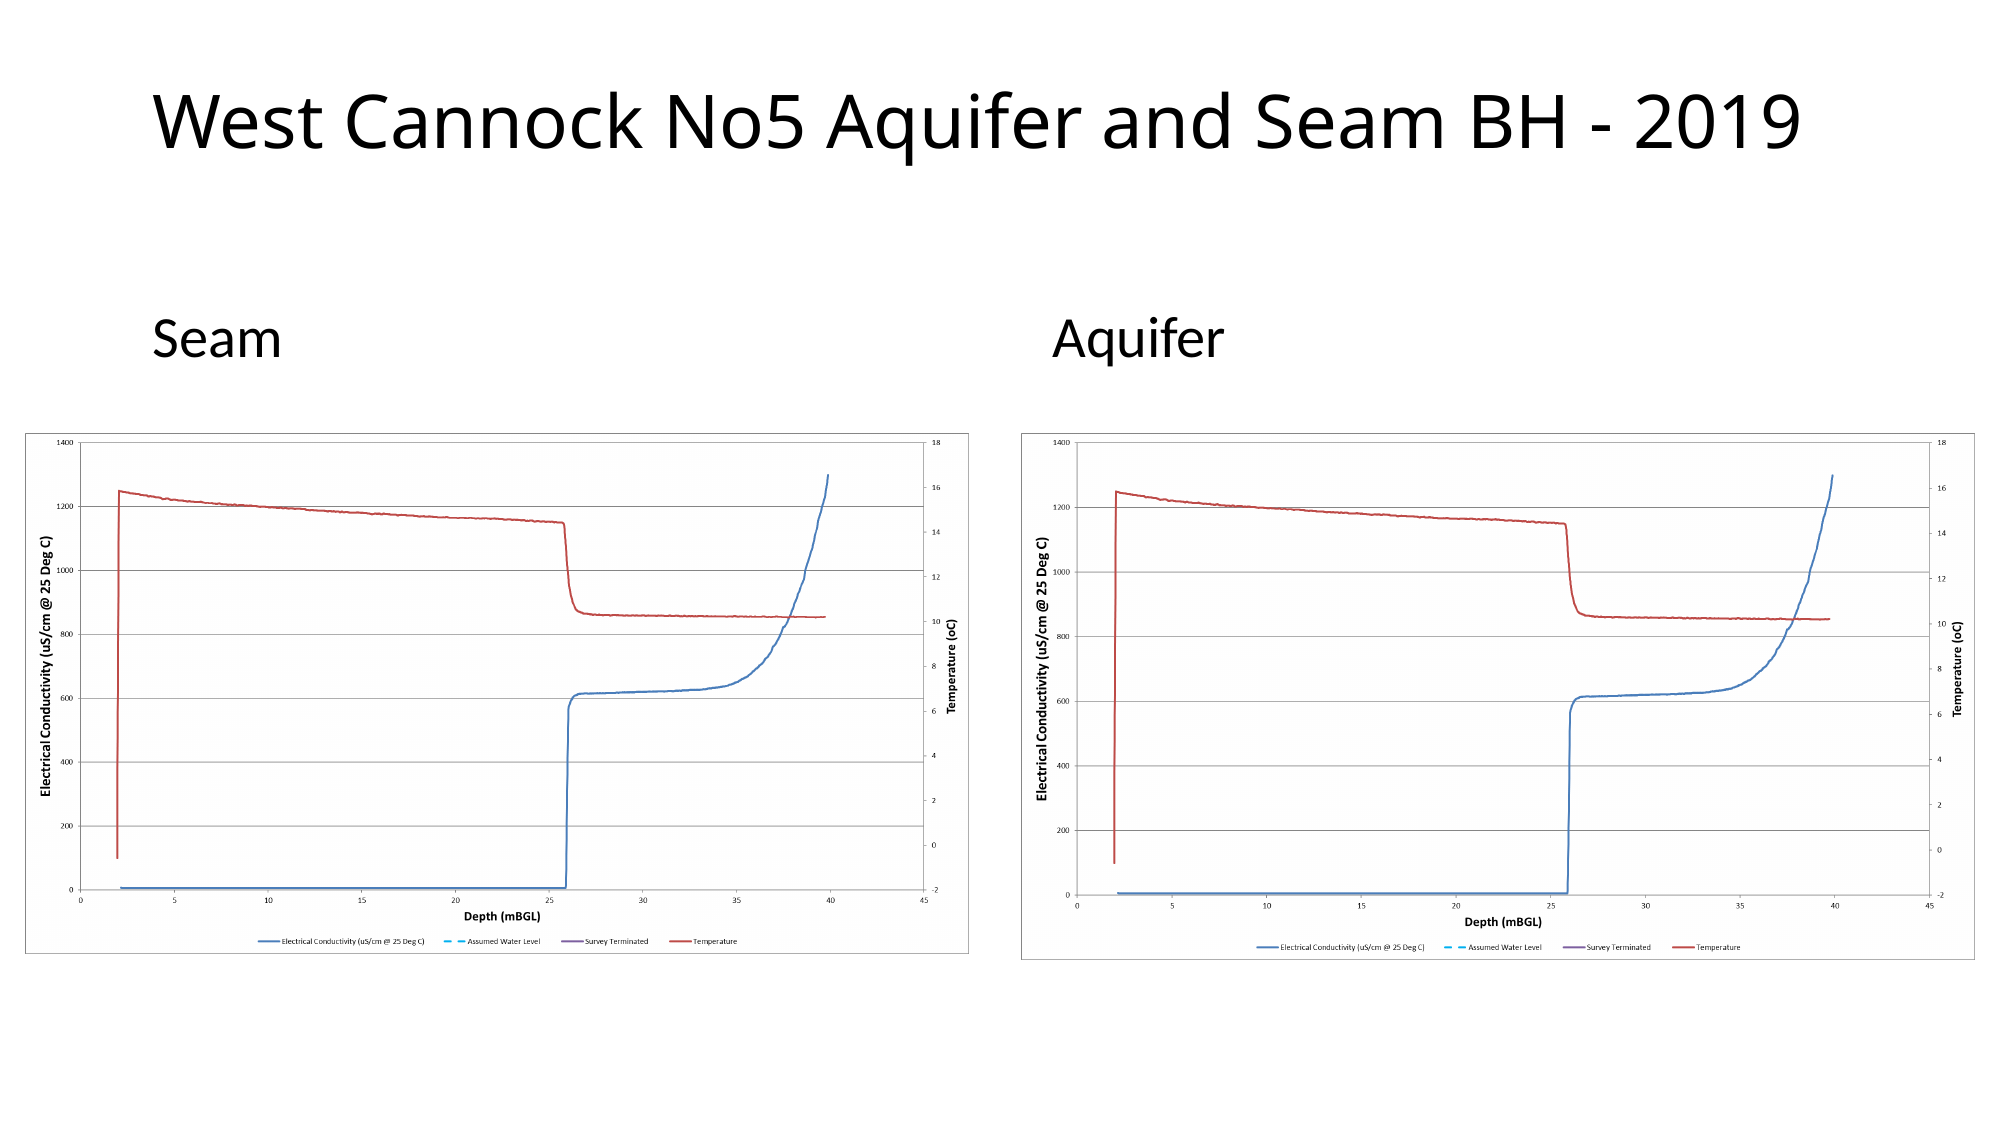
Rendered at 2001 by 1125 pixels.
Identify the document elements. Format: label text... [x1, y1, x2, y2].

picture [25, 433, 969, 955]
picture [1021, 433, 1975, 960]
title West Cannock No5 Aquifer and Seam BH - 2019 [137, 59, 1863, 278]
list Seam Aquifer [137, 299, 1863, 1014]
